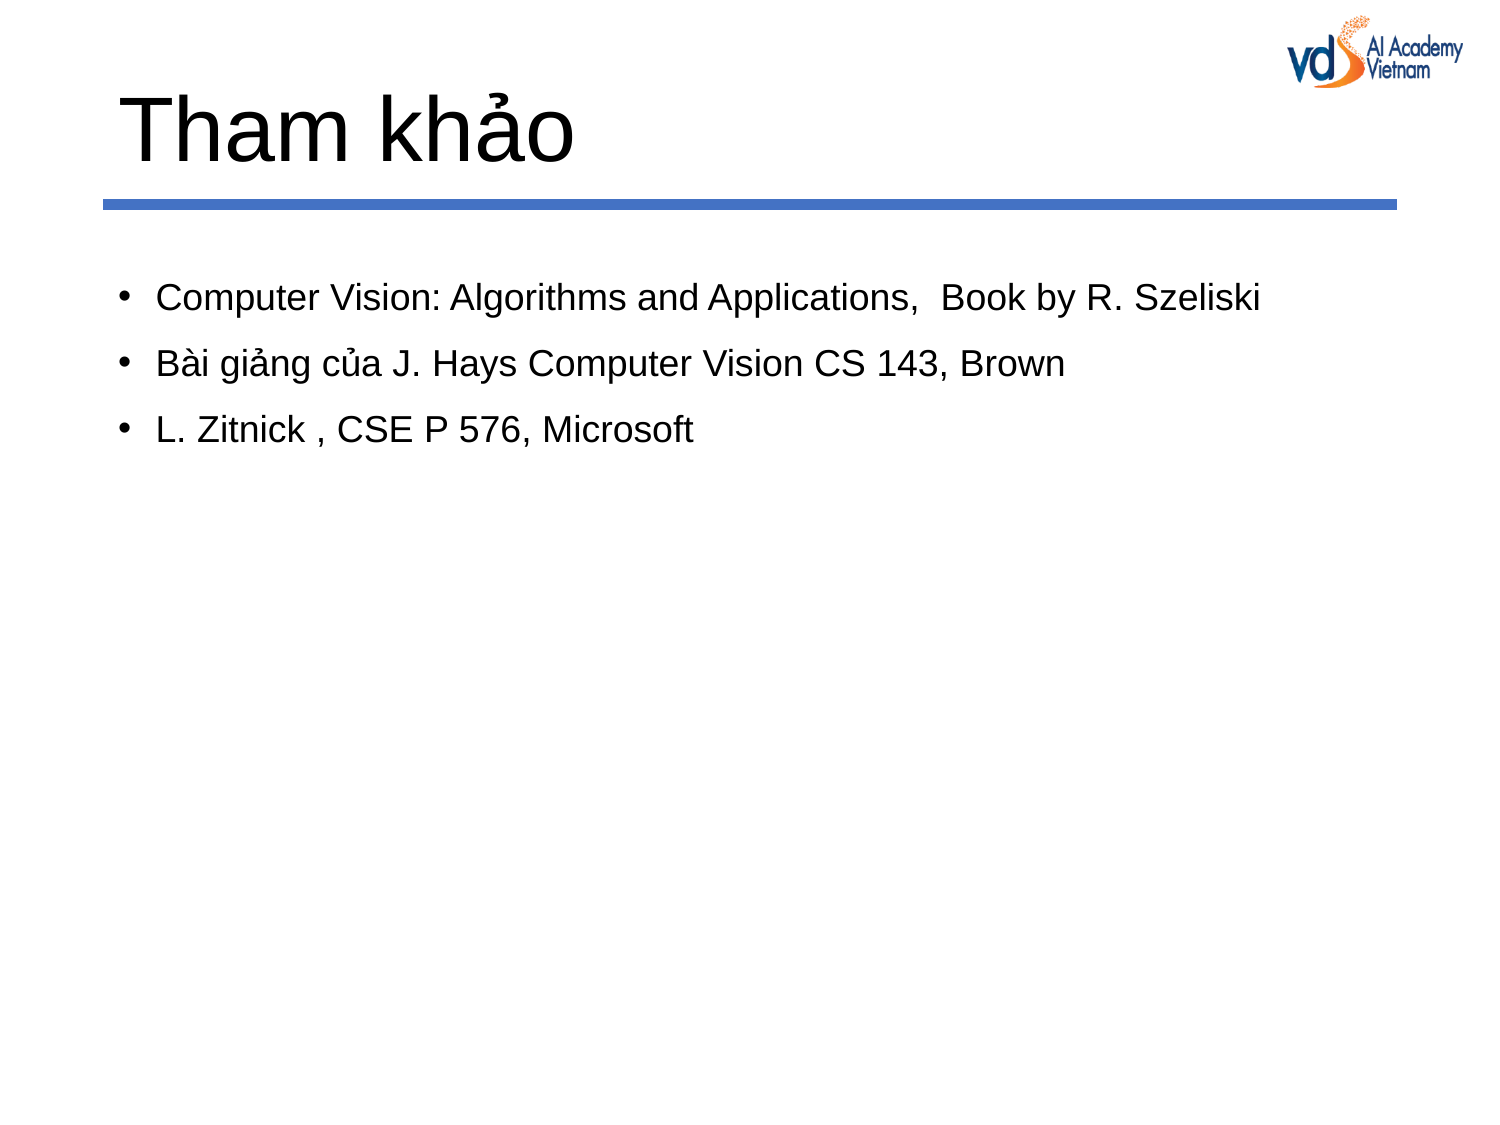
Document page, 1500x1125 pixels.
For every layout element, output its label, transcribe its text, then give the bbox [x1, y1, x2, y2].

list Computer Vision: Algorithms and Applications, Book by R. Szeliski Bài giảng của J. Hays Computer Vision CS 143, Brown L. Zitnick , CSE P 576, Microsoft [103, 265, 1397, 1014]
picture [1287, 15, 1463, 88]
title Tham khảo [103, 59, 1397, 204]
